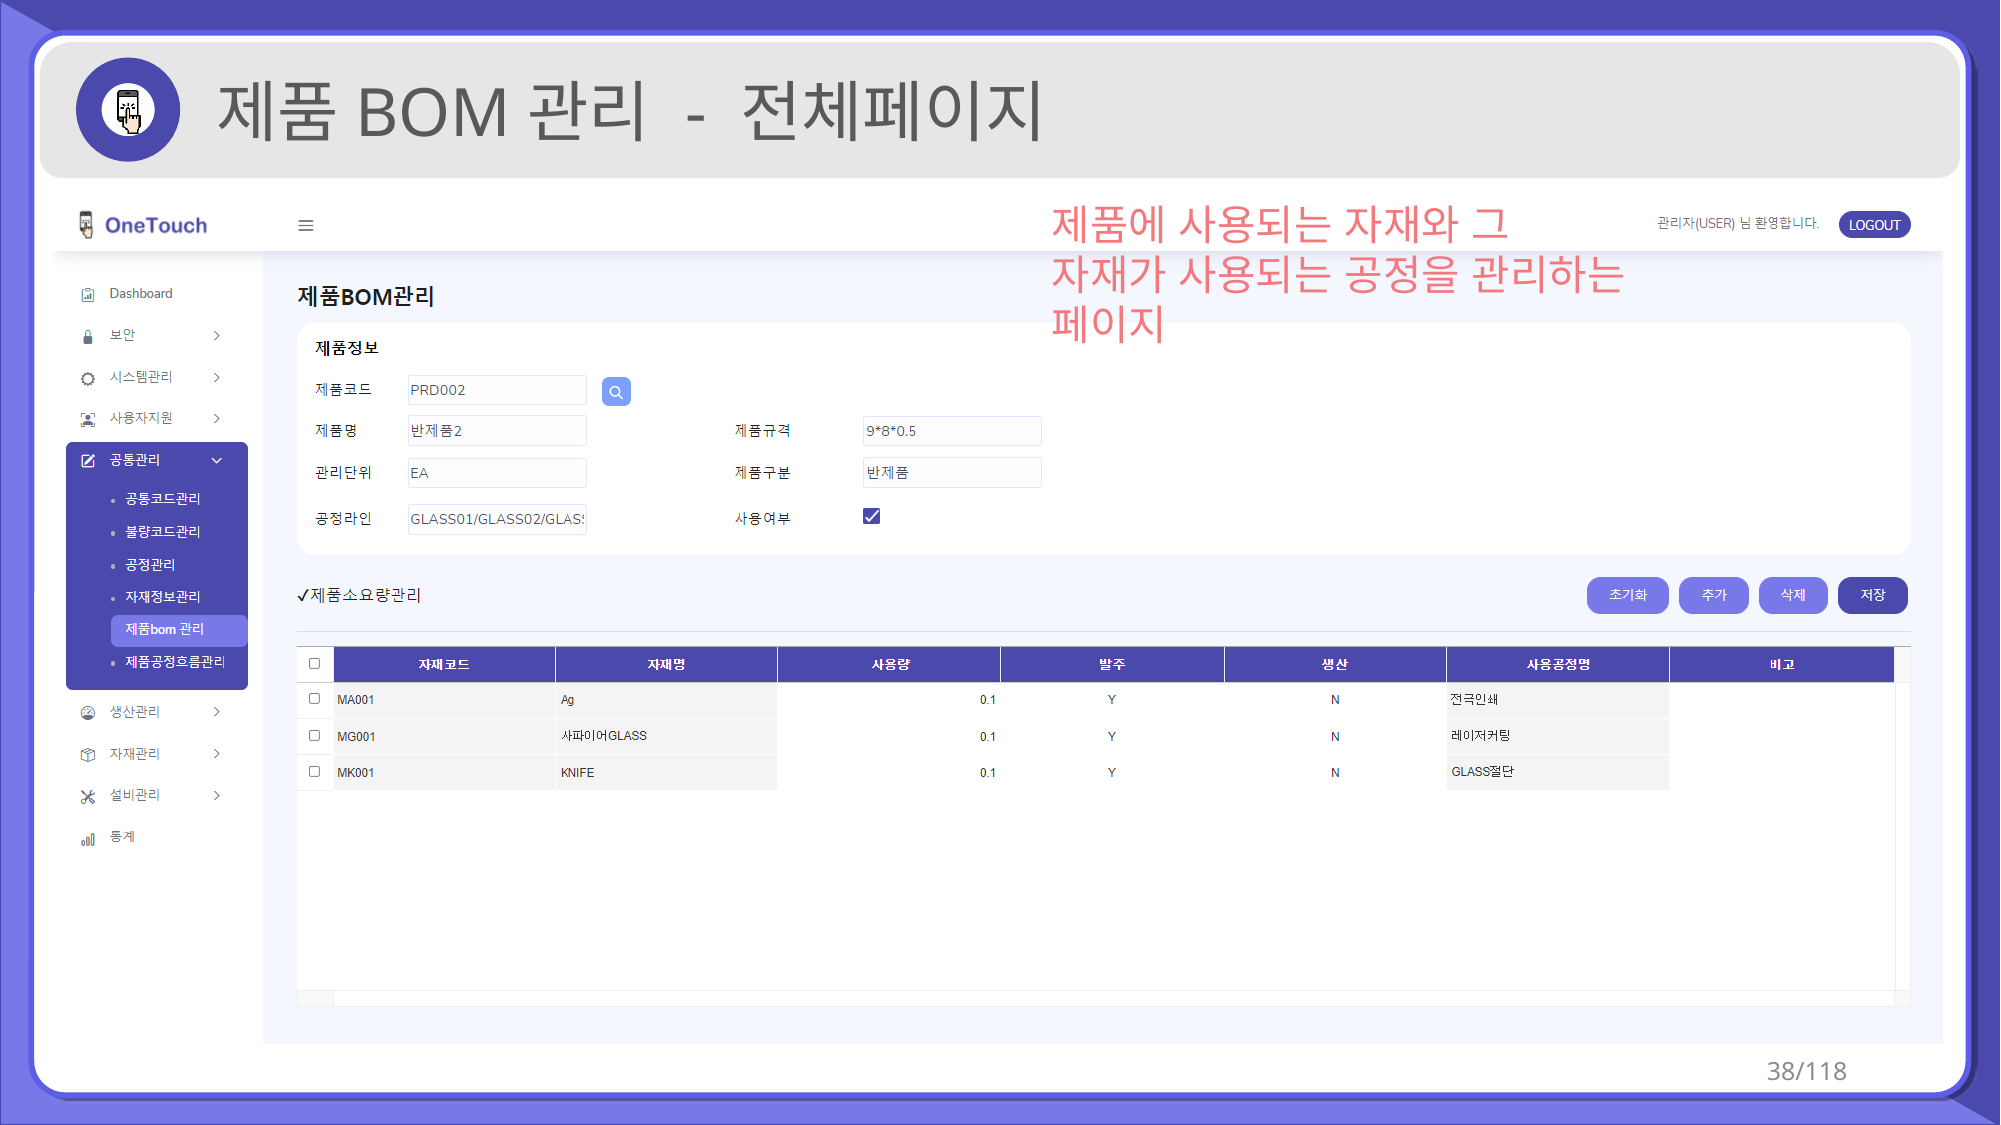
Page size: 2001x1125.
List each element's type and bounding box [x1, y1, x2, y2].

picture [102, 88, 155, 135]
picture [52, 199, 1943, 1044]
text_box [0, 0, 2000, 1125]
